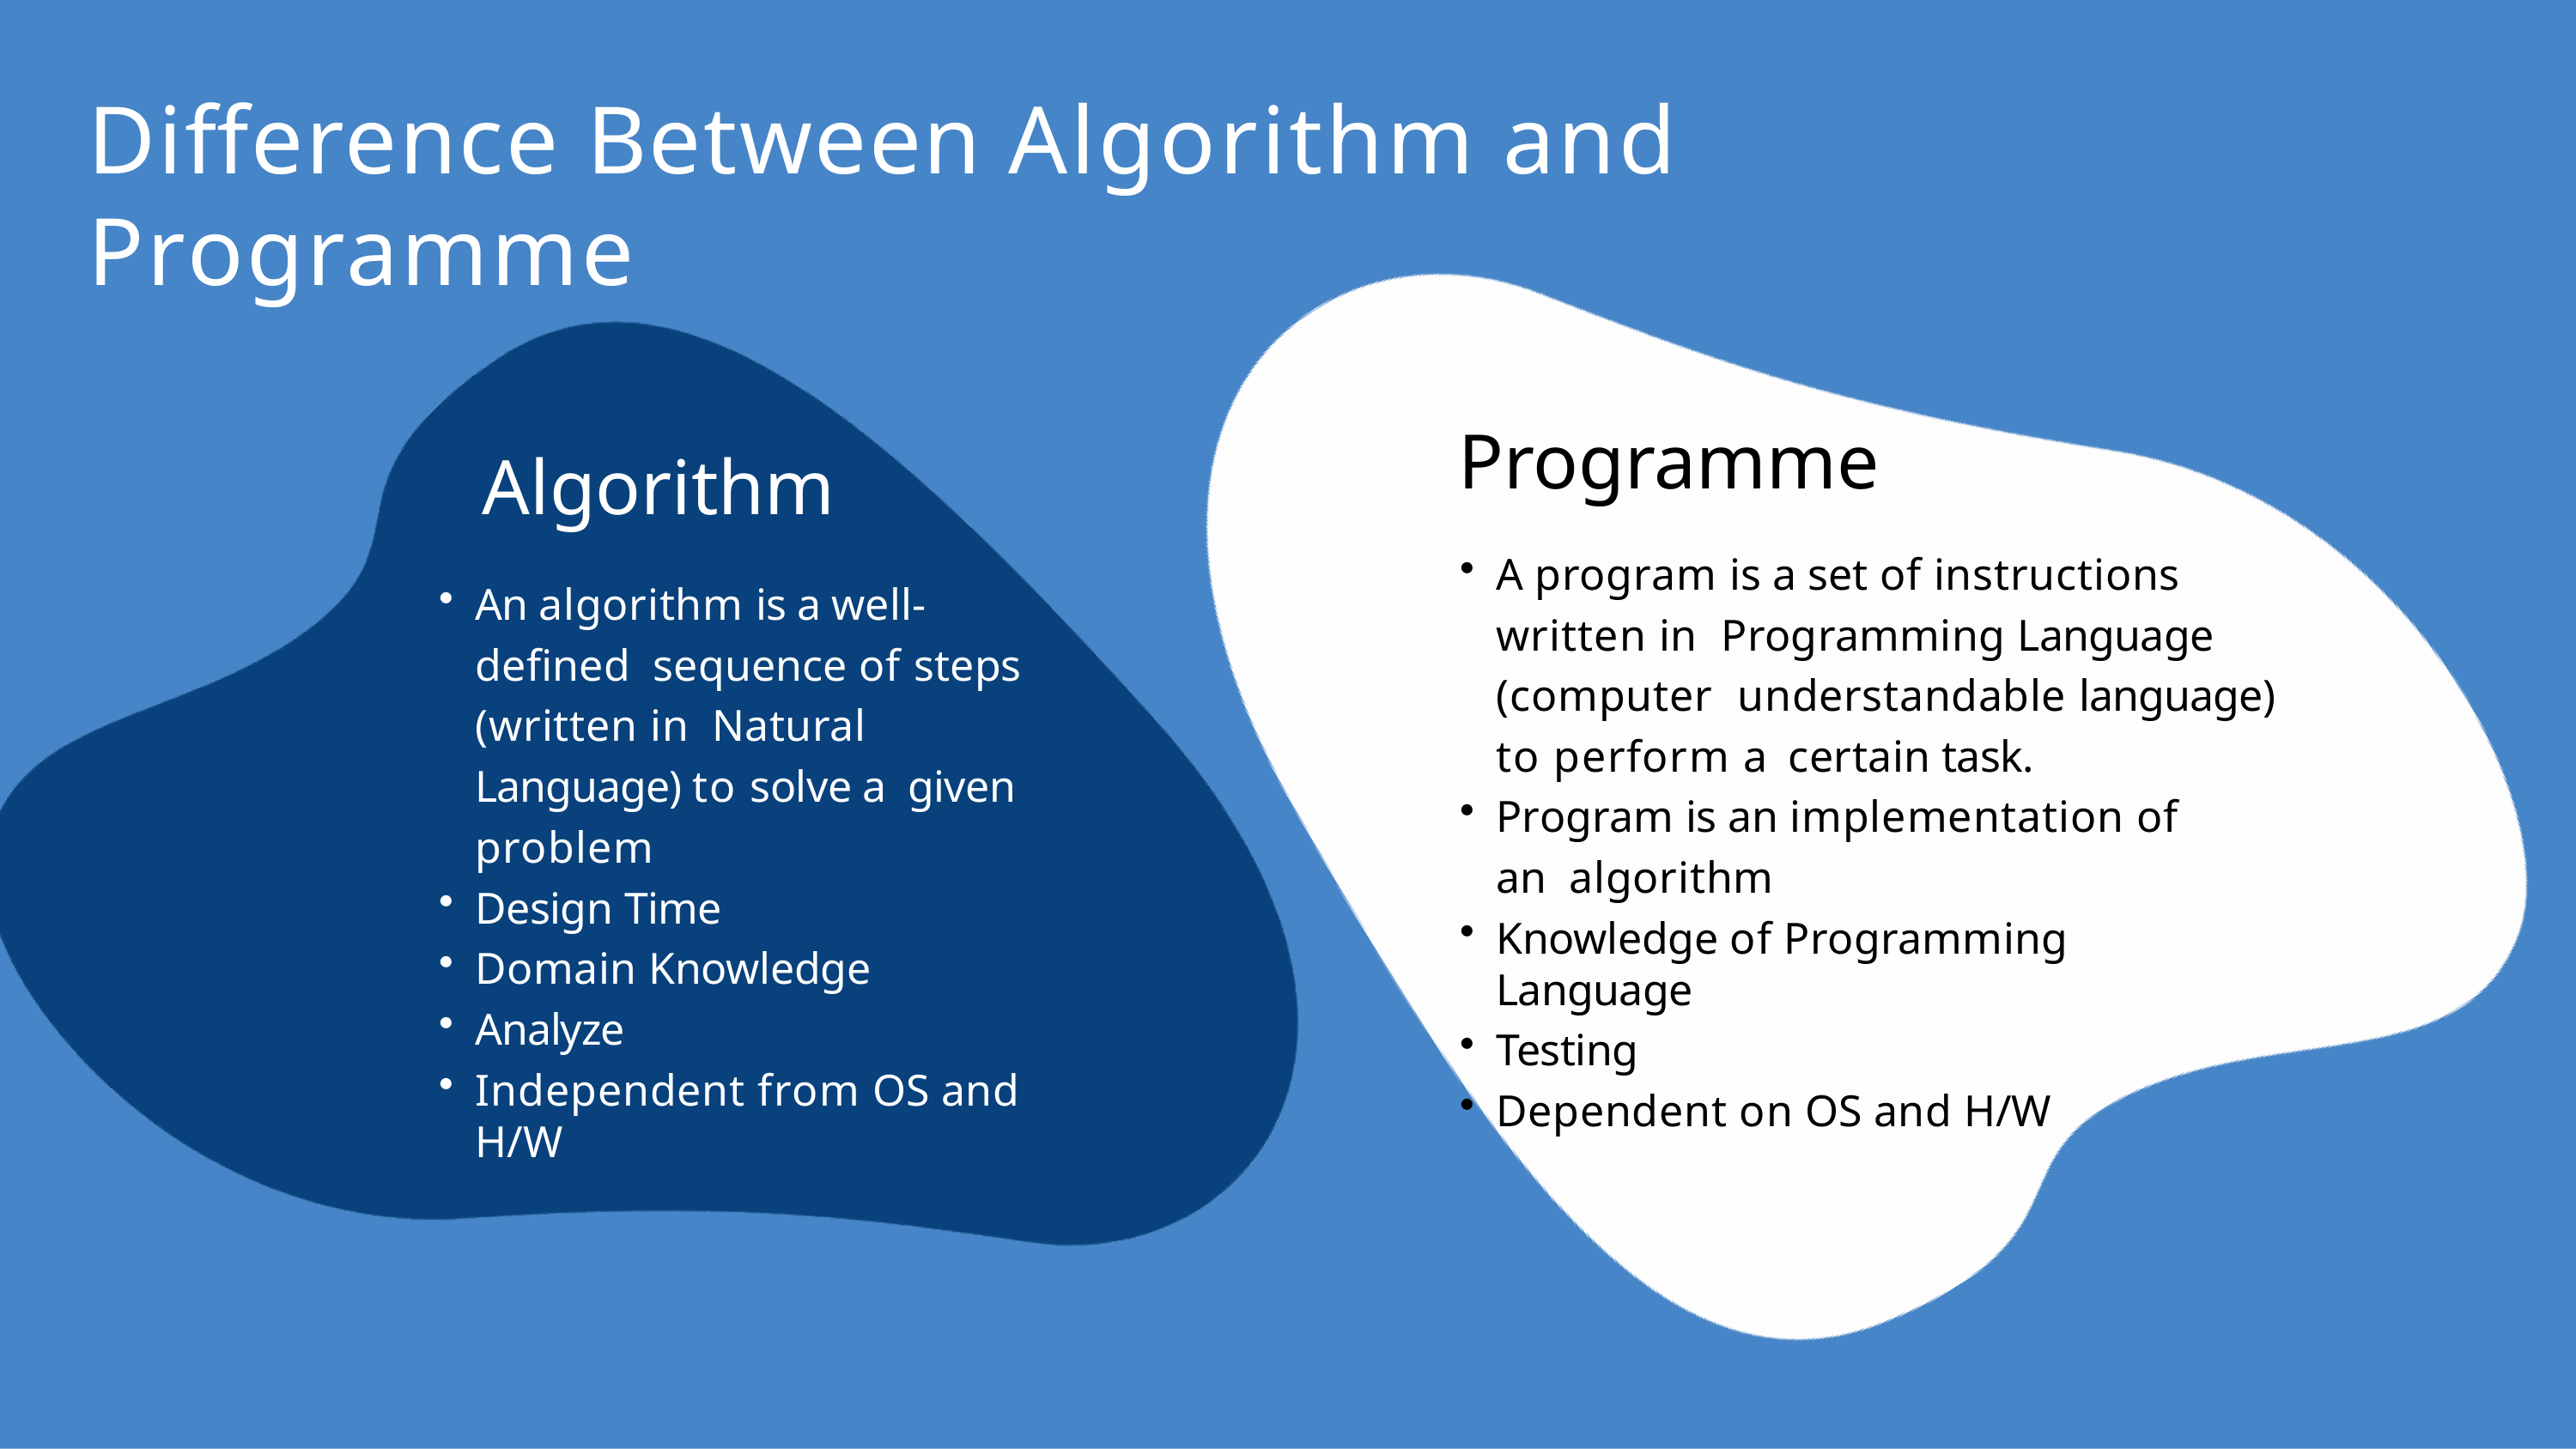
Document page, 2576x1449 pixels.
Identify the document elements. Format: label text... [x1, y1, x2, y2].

picture [0, 0, 2576, 1449]
text_box Algorithm An algorithm is a well-defined sequence of steps (written in Natural Language) to solve a given problem Design Time Domain Knowledge Analyze Independent from OS and H/W [437, 437, 1077, 1167]
text_box Programme A program is a set of instructions written in Programming Language (computer understandable language) to perform a certain task. Program is an implementation of an algorithm Knowledge of Programming Language Testing Dependent on OS and H/W [1456, 412, 2325, 1136]
title Difference Between Algorithm and Programme [86, 78, 2124, 323]
